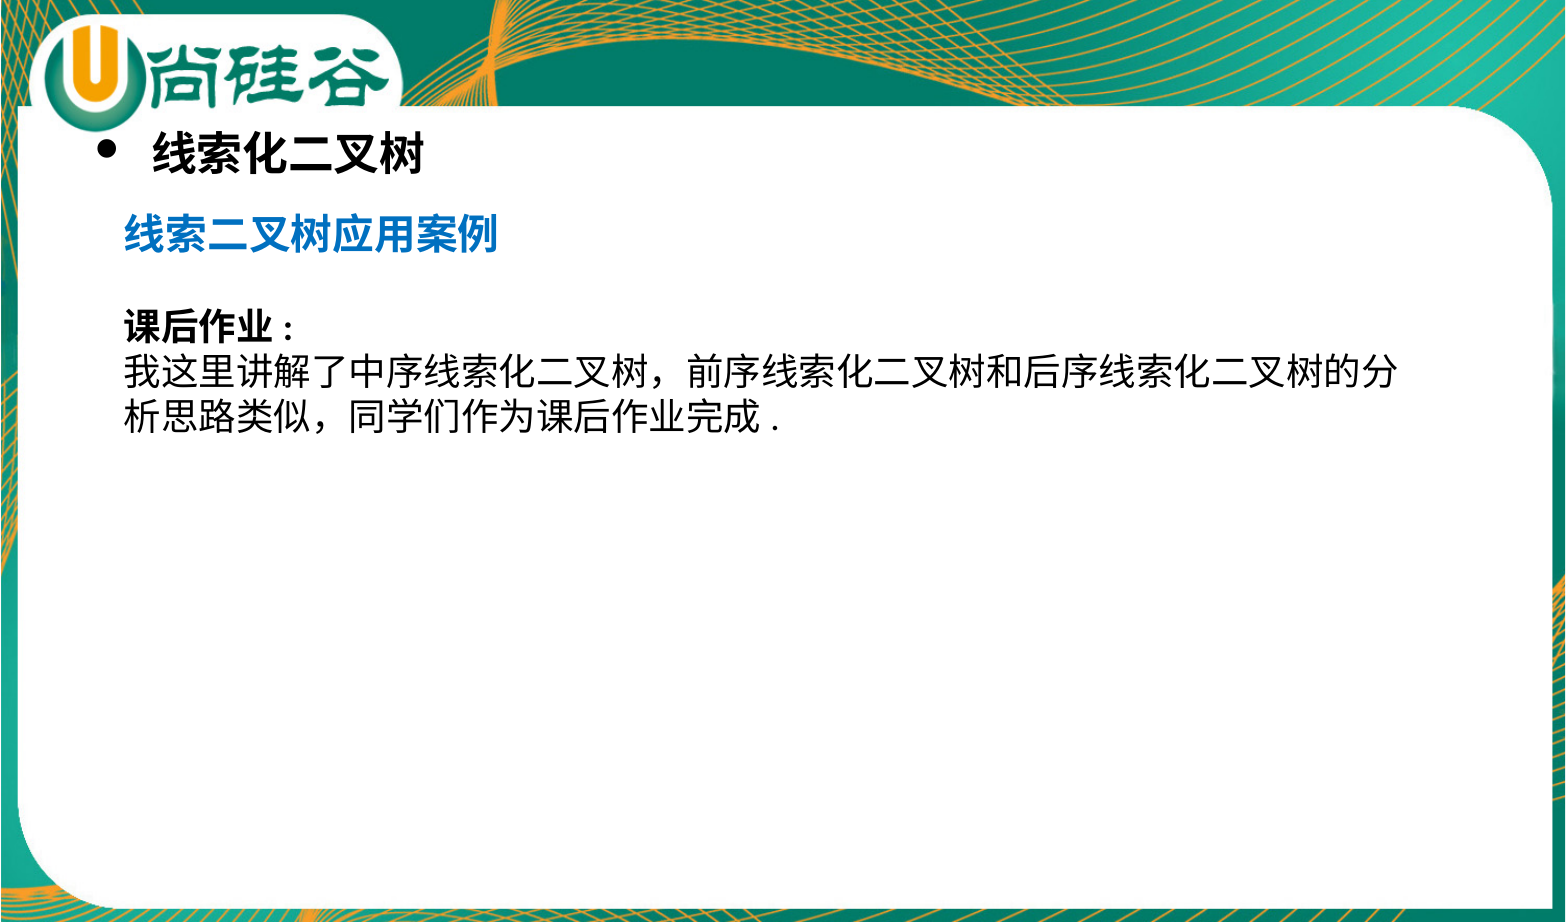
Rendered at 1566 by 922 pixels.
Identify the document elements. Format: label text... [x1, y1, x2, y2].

picture [0, 0, 1566, 922]
text_box 线索二叉树应用案例 课后作业: 我这里讲解了中序线索化二叉树，前序线索化二叉树和后序线索化二叉树的分析思路类似，同学们作为课后作业完成. [109, 200, 1433, 491]
text_box 线索化二叉树 [79, 123, 1325, 188]
